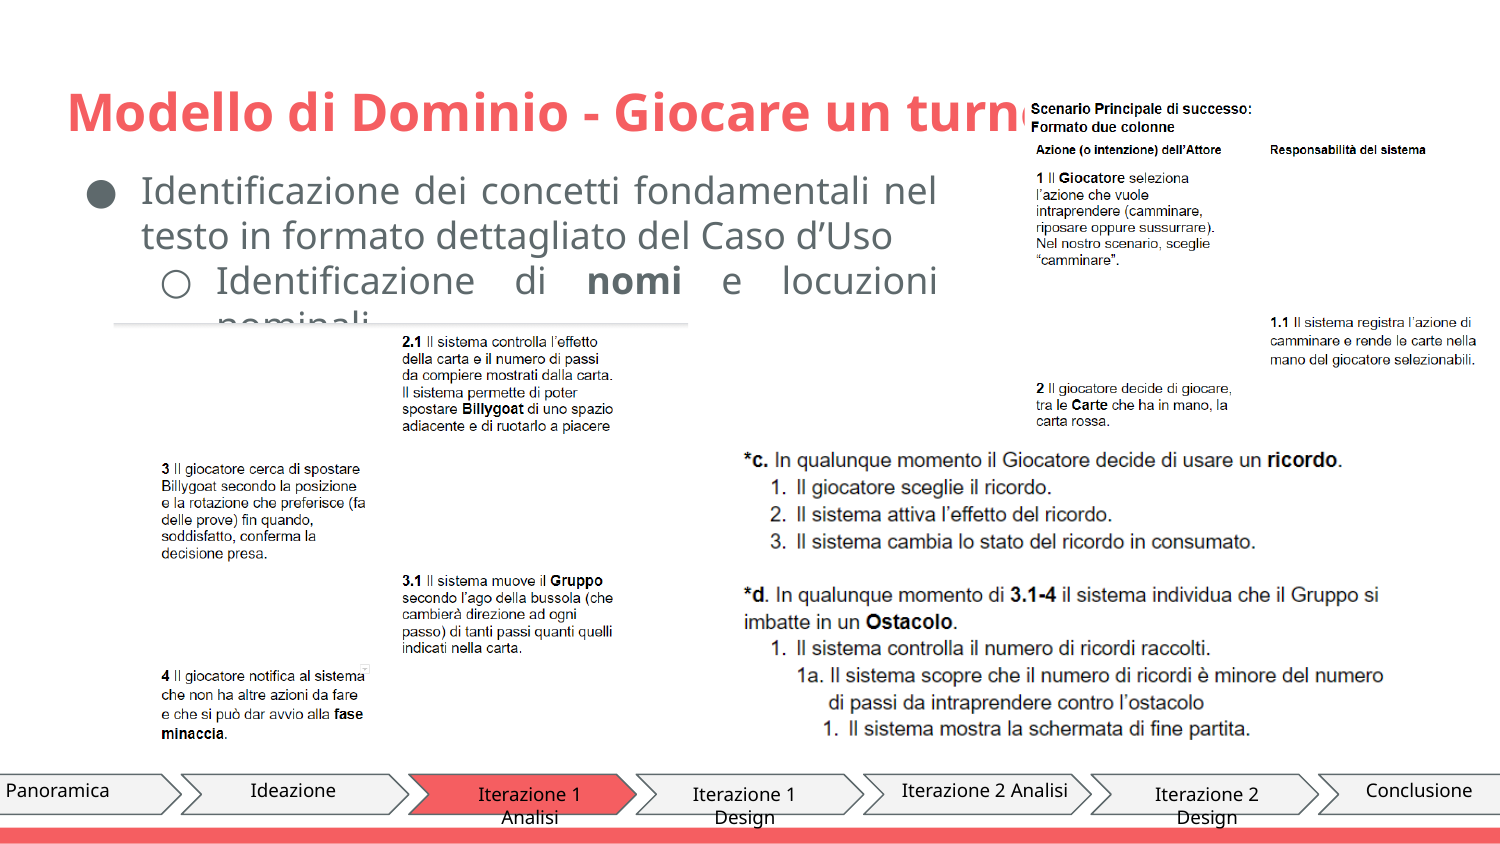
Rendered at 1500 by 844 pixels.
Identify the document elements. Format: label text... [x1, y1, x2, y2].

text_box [0, 767, 1500, 822]
title Modello di Dominio - Giocare un turno [51, 64, 1090, 175]
text_box Identificazione dei concetti fondamentali nel testo in formato dettagliato del Caso d’Uso Identificazione di nomi e locuzioni nominali [51, 152, 954, 408]
picture [719, 96, 1481, 764]
picture [113, 323, 689, 741]
